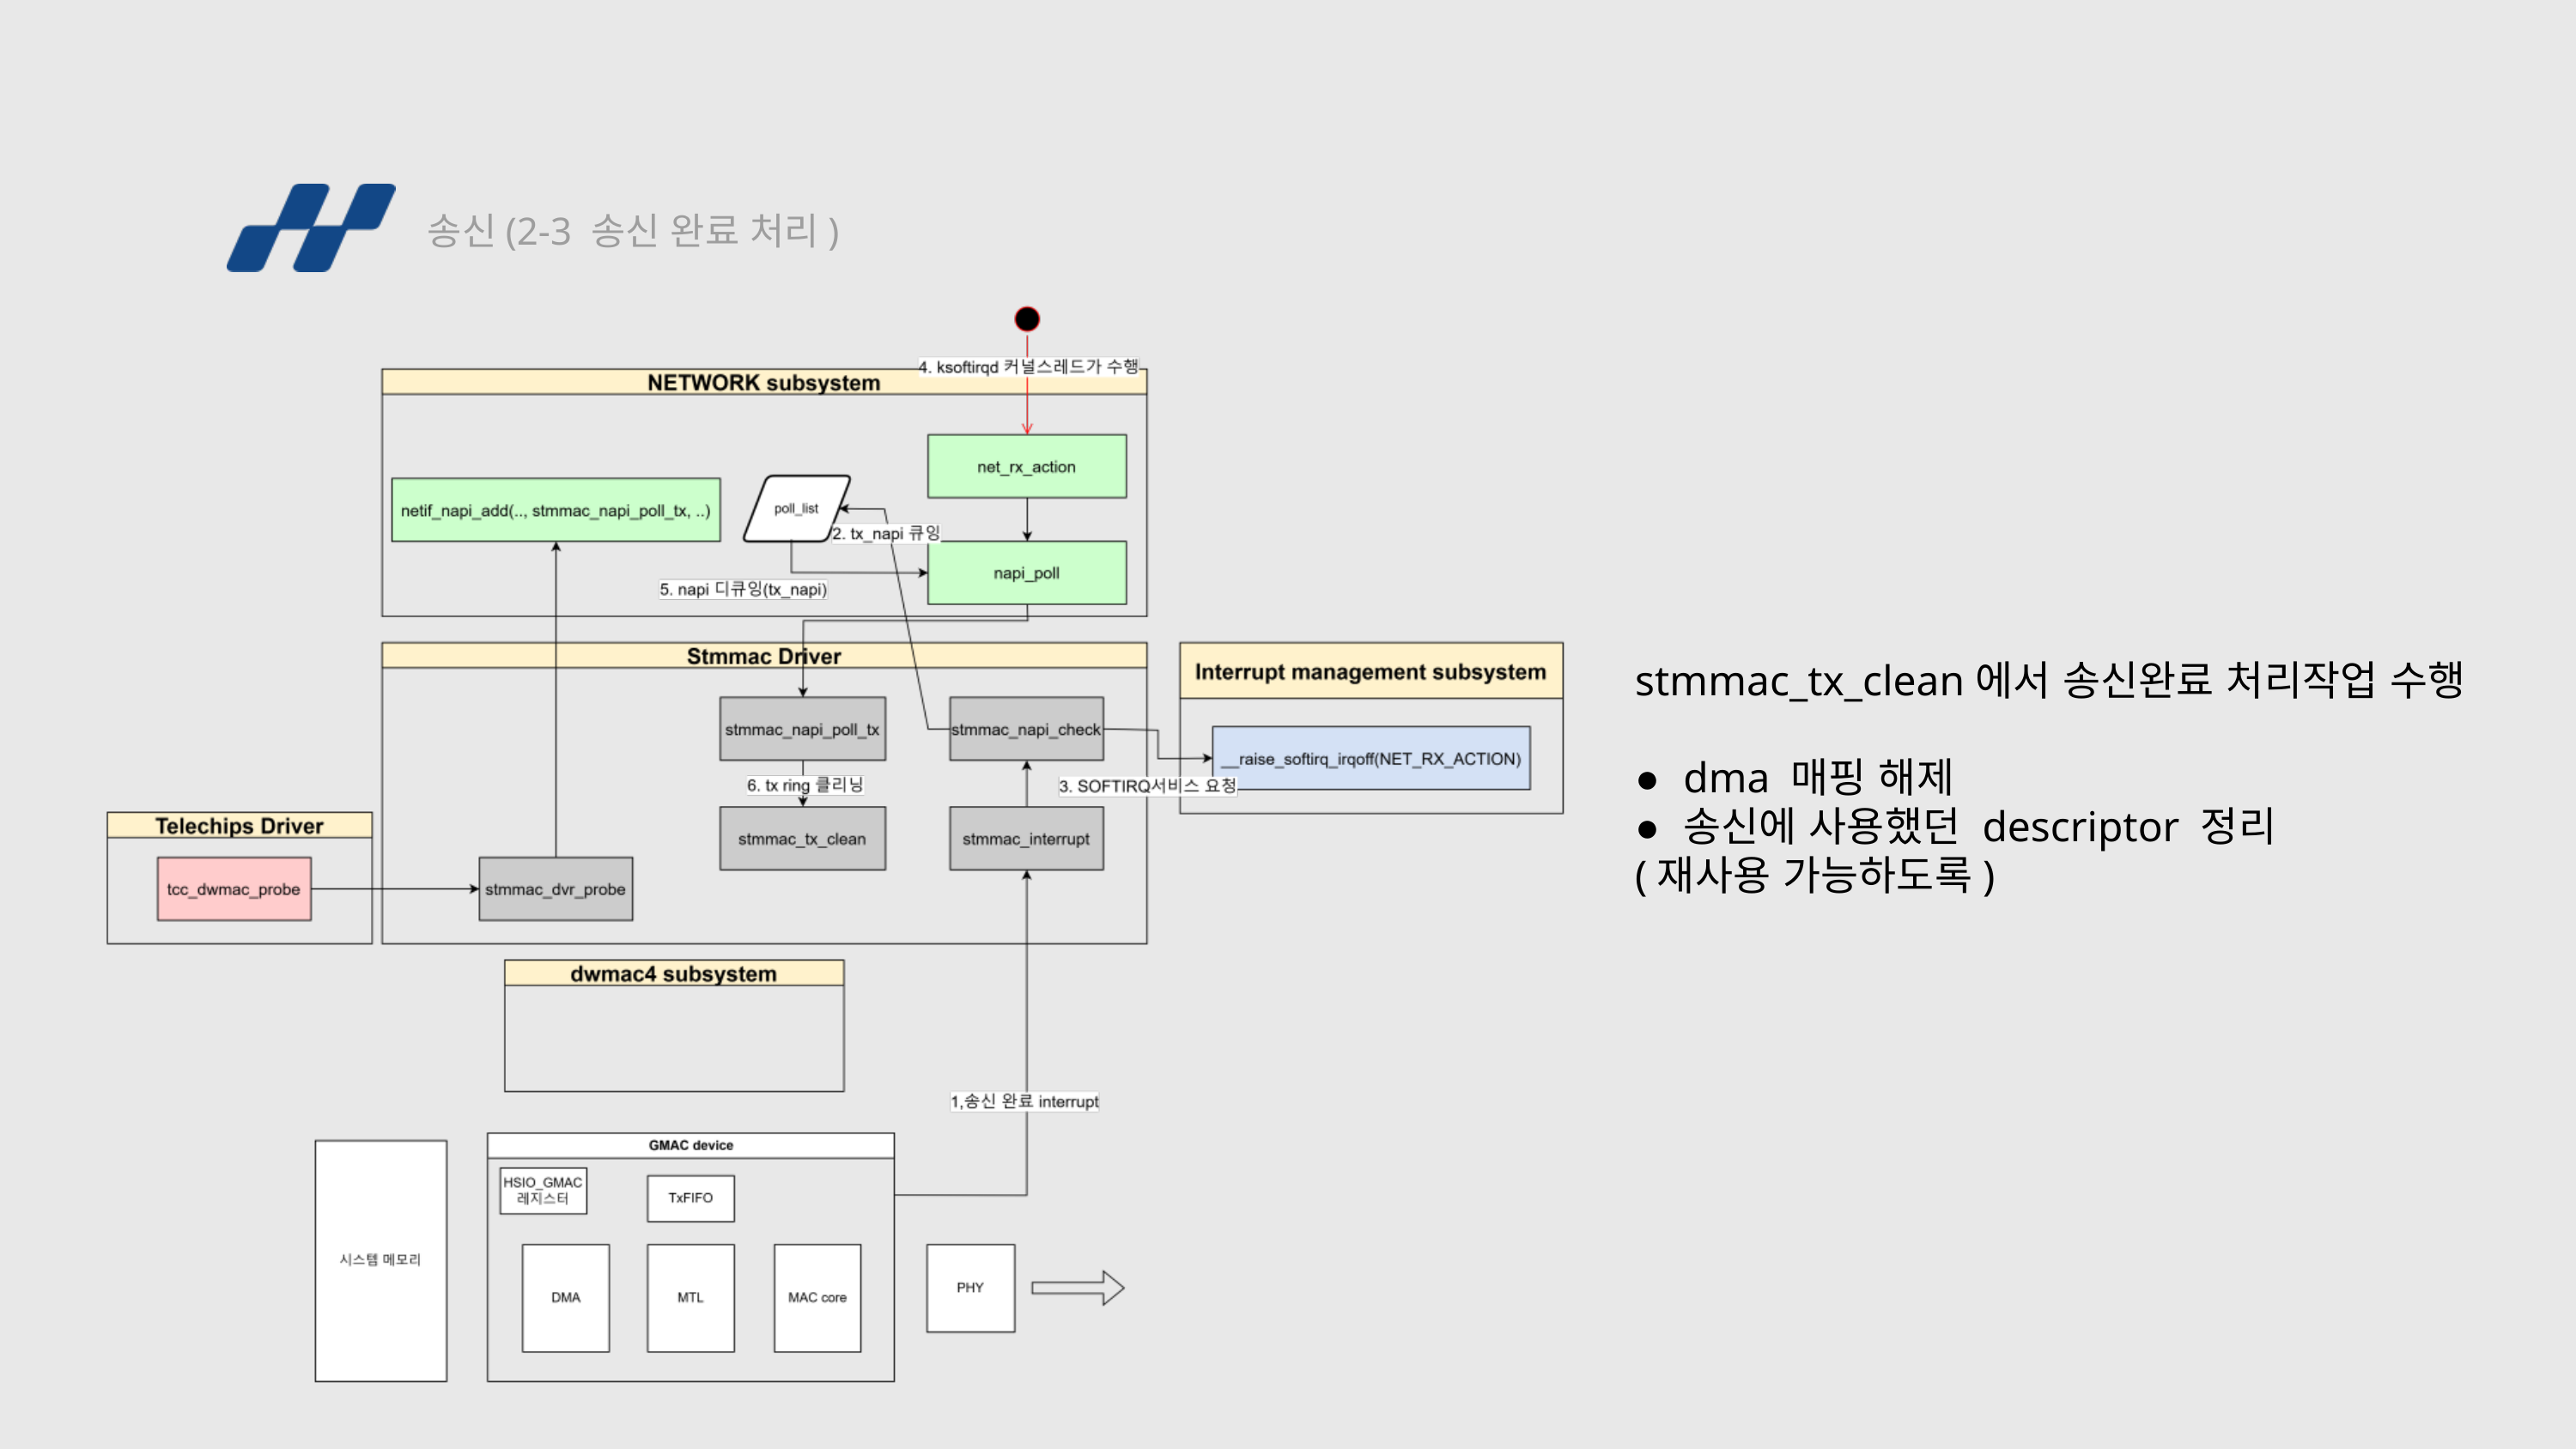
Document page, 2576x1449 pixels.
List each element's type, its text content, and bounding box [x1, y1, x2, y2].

picture [96, 291, 1575, 1394]
text_box 송신(2-3 송신 완료 처리) [427, 197, 989, 249]
picture [227, 184, 396, 272]
text_box stmmac_tx_clean에서 송신완료 처리작업 수행 dma 매핑 해제 송신에 사용했던 descriptor 정리 (재사용 가능하도록) [1635, 656, 2473, 912]
